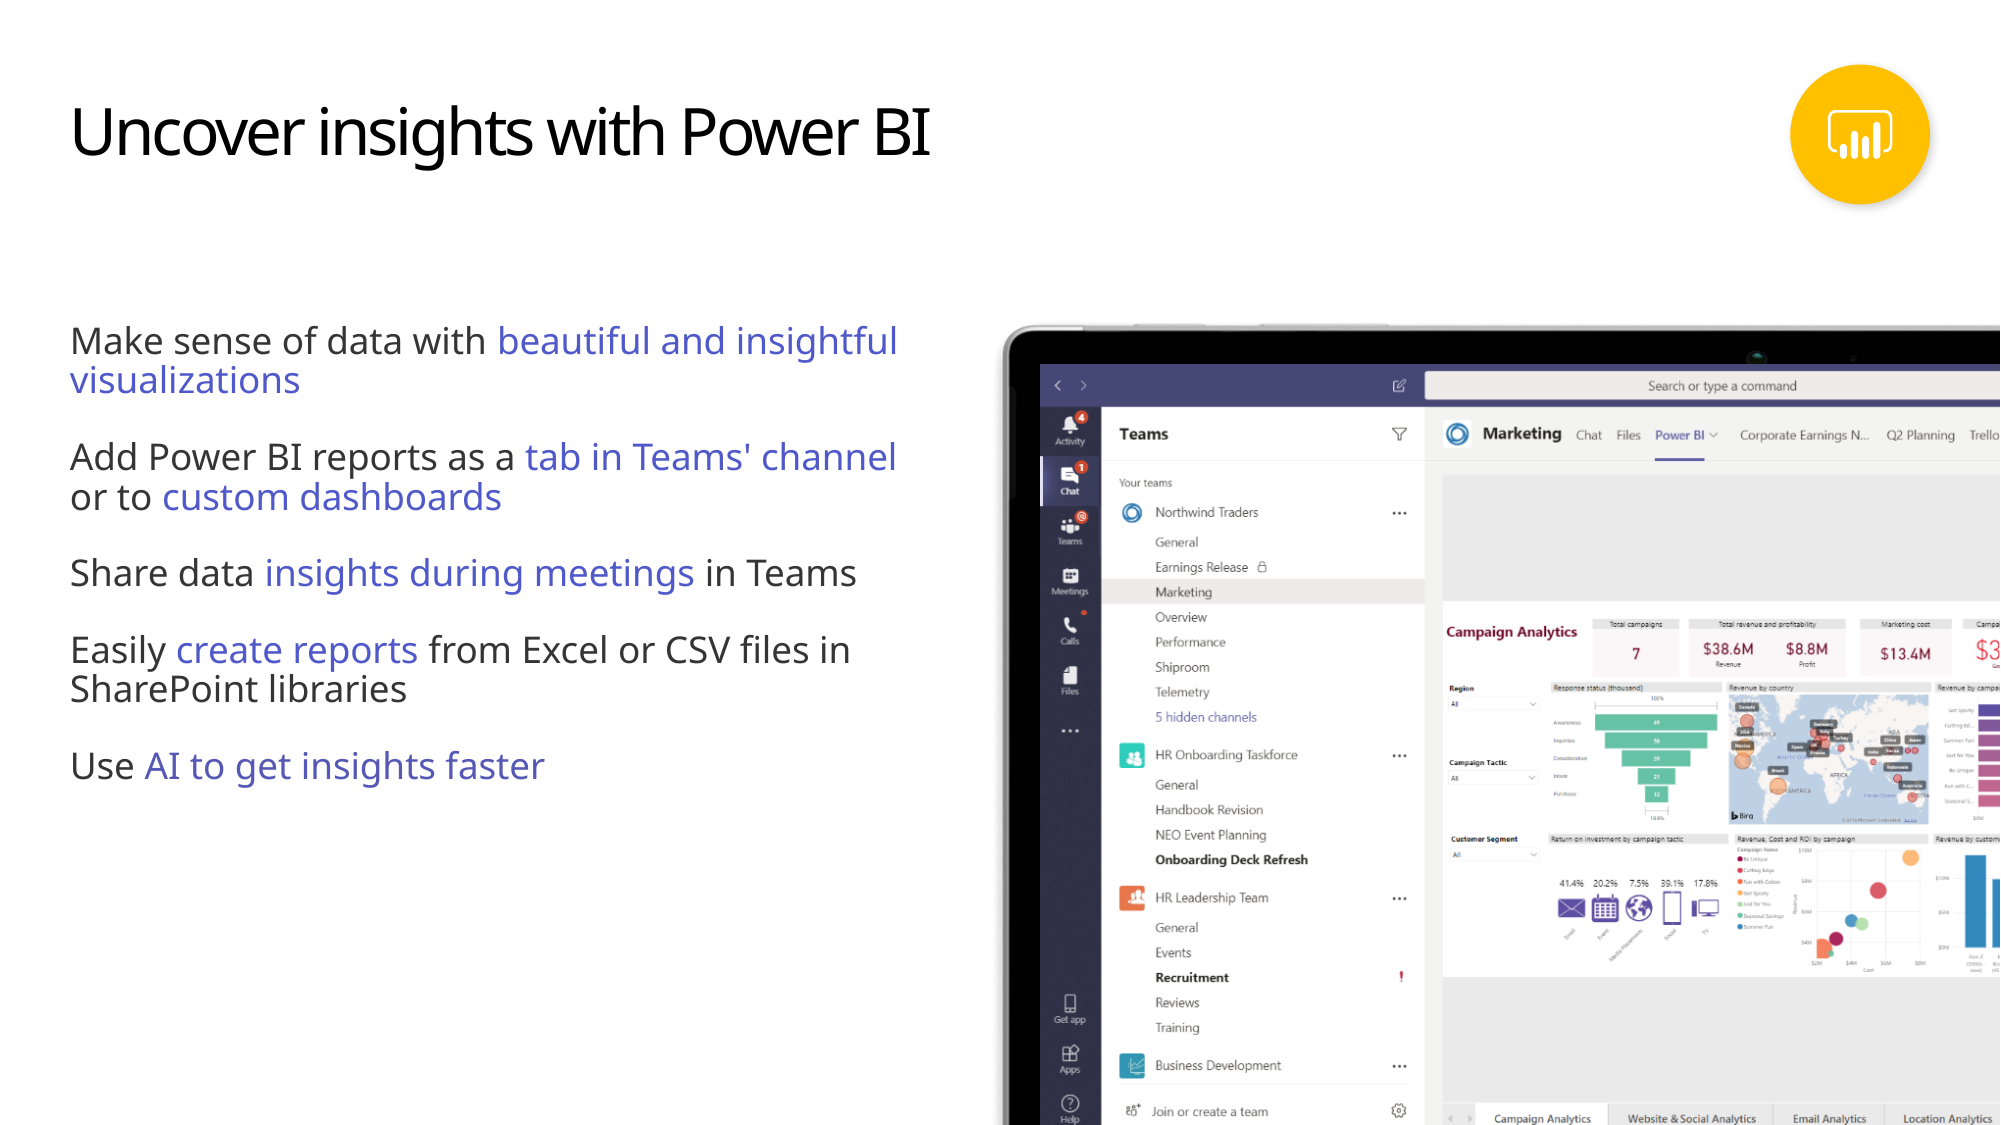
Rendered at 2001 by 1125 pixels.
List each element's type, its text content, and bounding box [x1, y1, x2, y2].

picture [973, 283, 2000, 1125]
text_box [1790, 64, 1931, 205]
list Make sense of data with beautiful and insightful visualizations Add Power BI reports as a tab in Teams' channel or to custom dashboards Share data insights during meetings in Teams Easily create reports from Excel or CSV files in SharePoint libraries Use AI to get insights faster [69, 322, 936, 745]
title Uncover insights with Power BI [69, 72, 1790, 197]
